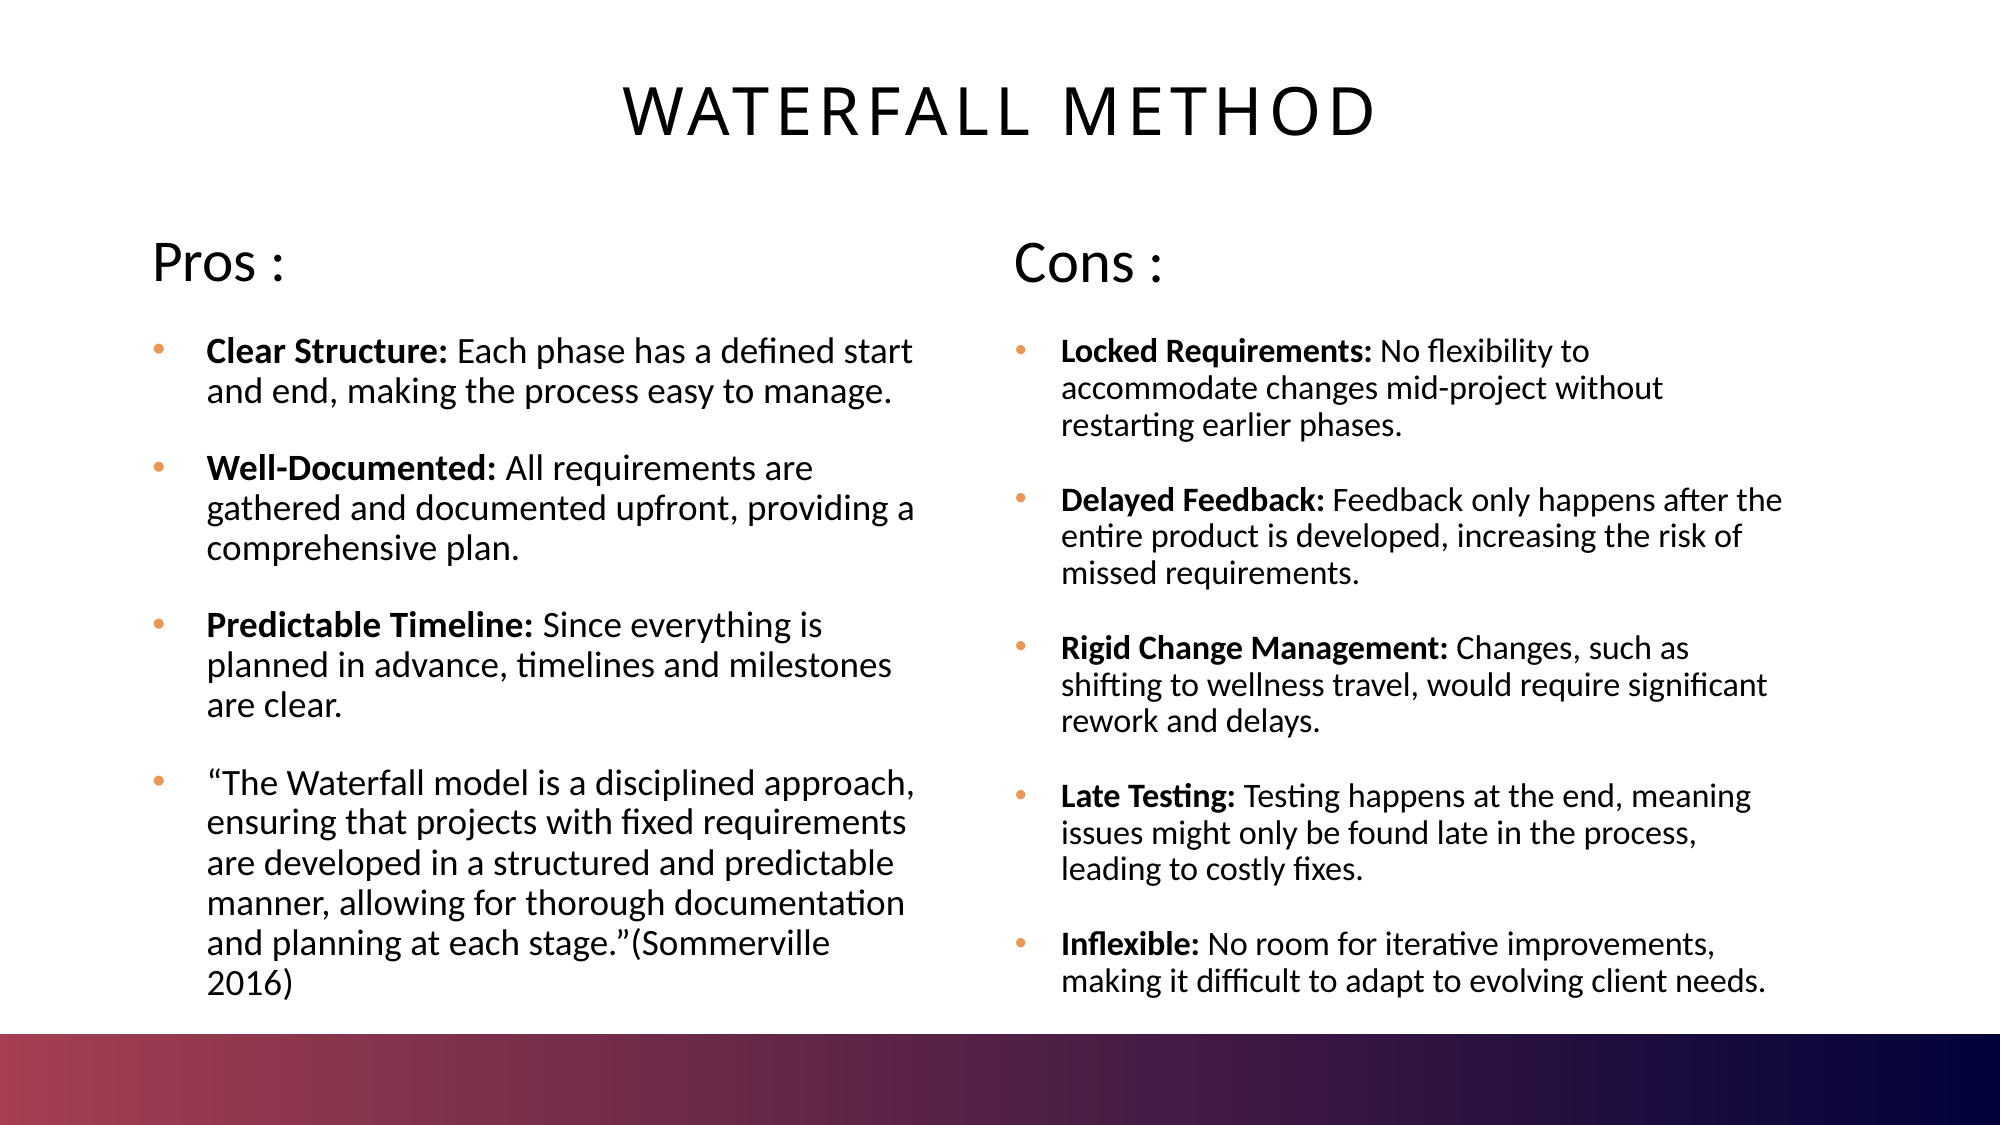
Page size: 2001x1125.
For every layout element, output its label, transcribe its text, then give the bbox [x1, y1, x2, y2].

text_box [0, 1033, 2000, 1125]
title Waterfall method [137, 5, 1863, 223]
list Pros : Clear Structure: Each phase has a defined start and end, making the process easy to manage. Well-Documented: All requirements are gathered and documented upfront, providing a comprehensive plan. Predictable Timeline: Since everything is planned in advance, timelines and milestones are clear. “The Waterfall model is a disciplined approach, ensuring that projects with fixed requirements are developed in a structured and predictable manner, allowing for thorough documentation and planning at each stage.”(Sommerville 2016) [137, 222, 941, 1011]
text_box Cons : Locked Requirements: No flexibility to accommodate changes mid-project without restarting earlier phases. Delayed Feedback: Feedback only happens after the entire product is developed, increasing the risk of missed requirements. Rigid Change Management: Changes, such as shifting to wellness travel, would require significant rework and delays. Late Testing: Testing happens at the end, meaning issues might only be found late in the process, leading to costly fixes. Inflexible: No room for iterative improvements, making it difficult to adapt to evolving client needs. [999, 222, 1803, 1011]
